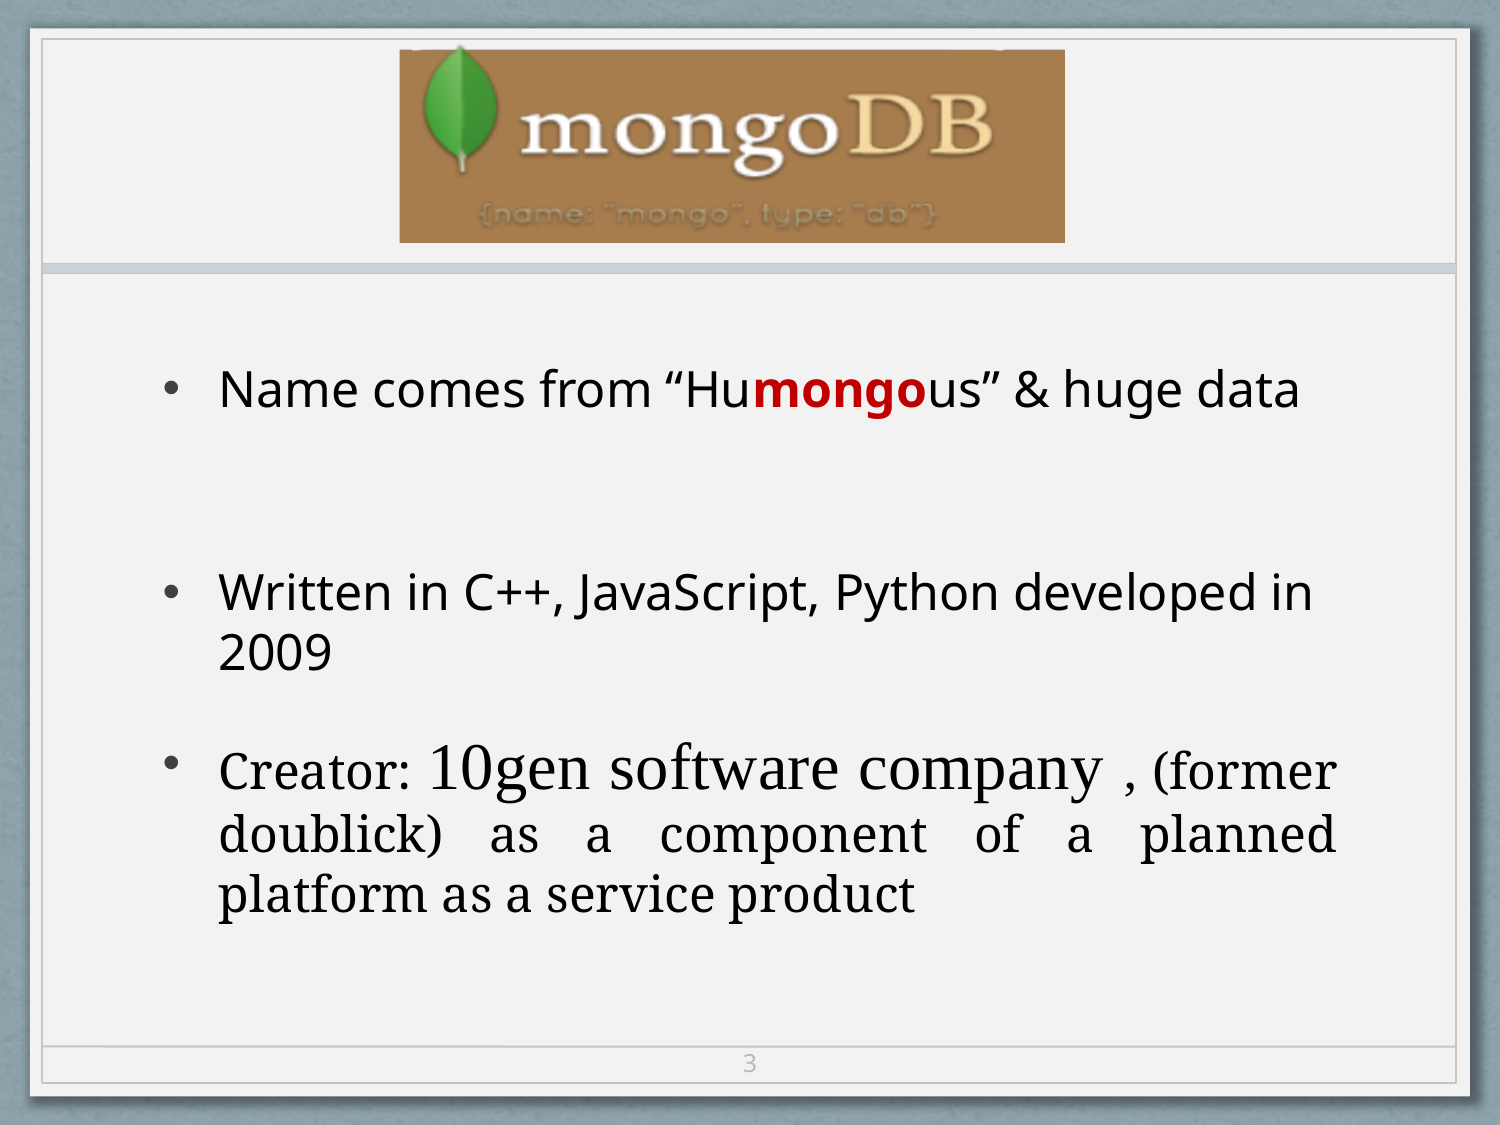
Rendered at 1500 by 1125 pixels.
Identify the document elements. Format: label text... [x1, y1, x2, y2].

slide_number 3 [687, 1042, 813, 1088]
picture [399, 39, 1066, 243]
list Name comes from “Humongous” & huge data Written in C++, JavaScript, Python developed in 2009 Creator: 10gen software company , (former doublick) as a component of a planned platform as a service product [147, 350, 1353, 995]
